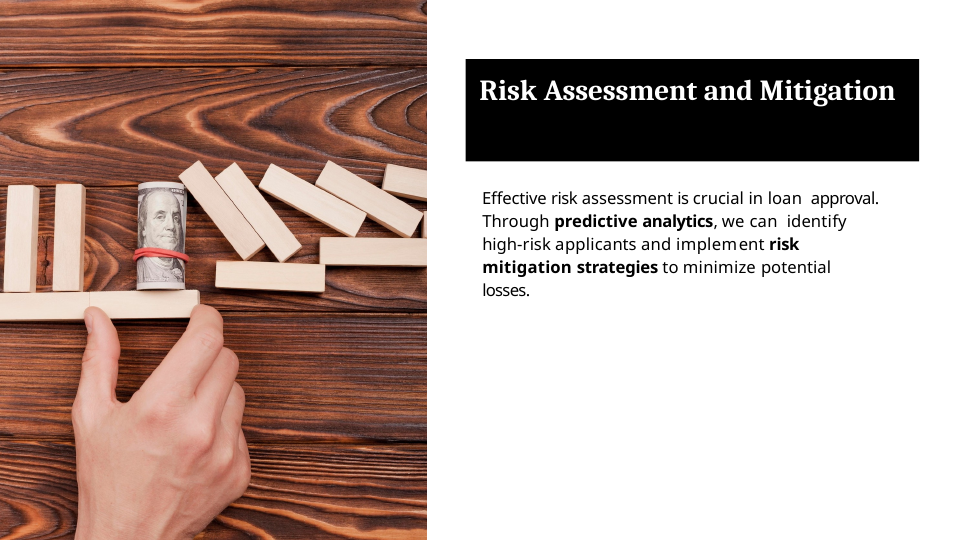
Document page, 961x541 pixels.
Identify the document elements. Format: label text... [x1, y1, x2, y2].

text_box Effective risk assessment is crucial in loan approval. Through predictive analytics, we can identify high-risk applicants and implement risk mitigation strategies to minimize potential losses. [480, 182, 882, 300]
picture [0, 0, 427, 540]
title Risk Assessment and Mitigation [465, 59, 920, 162]
